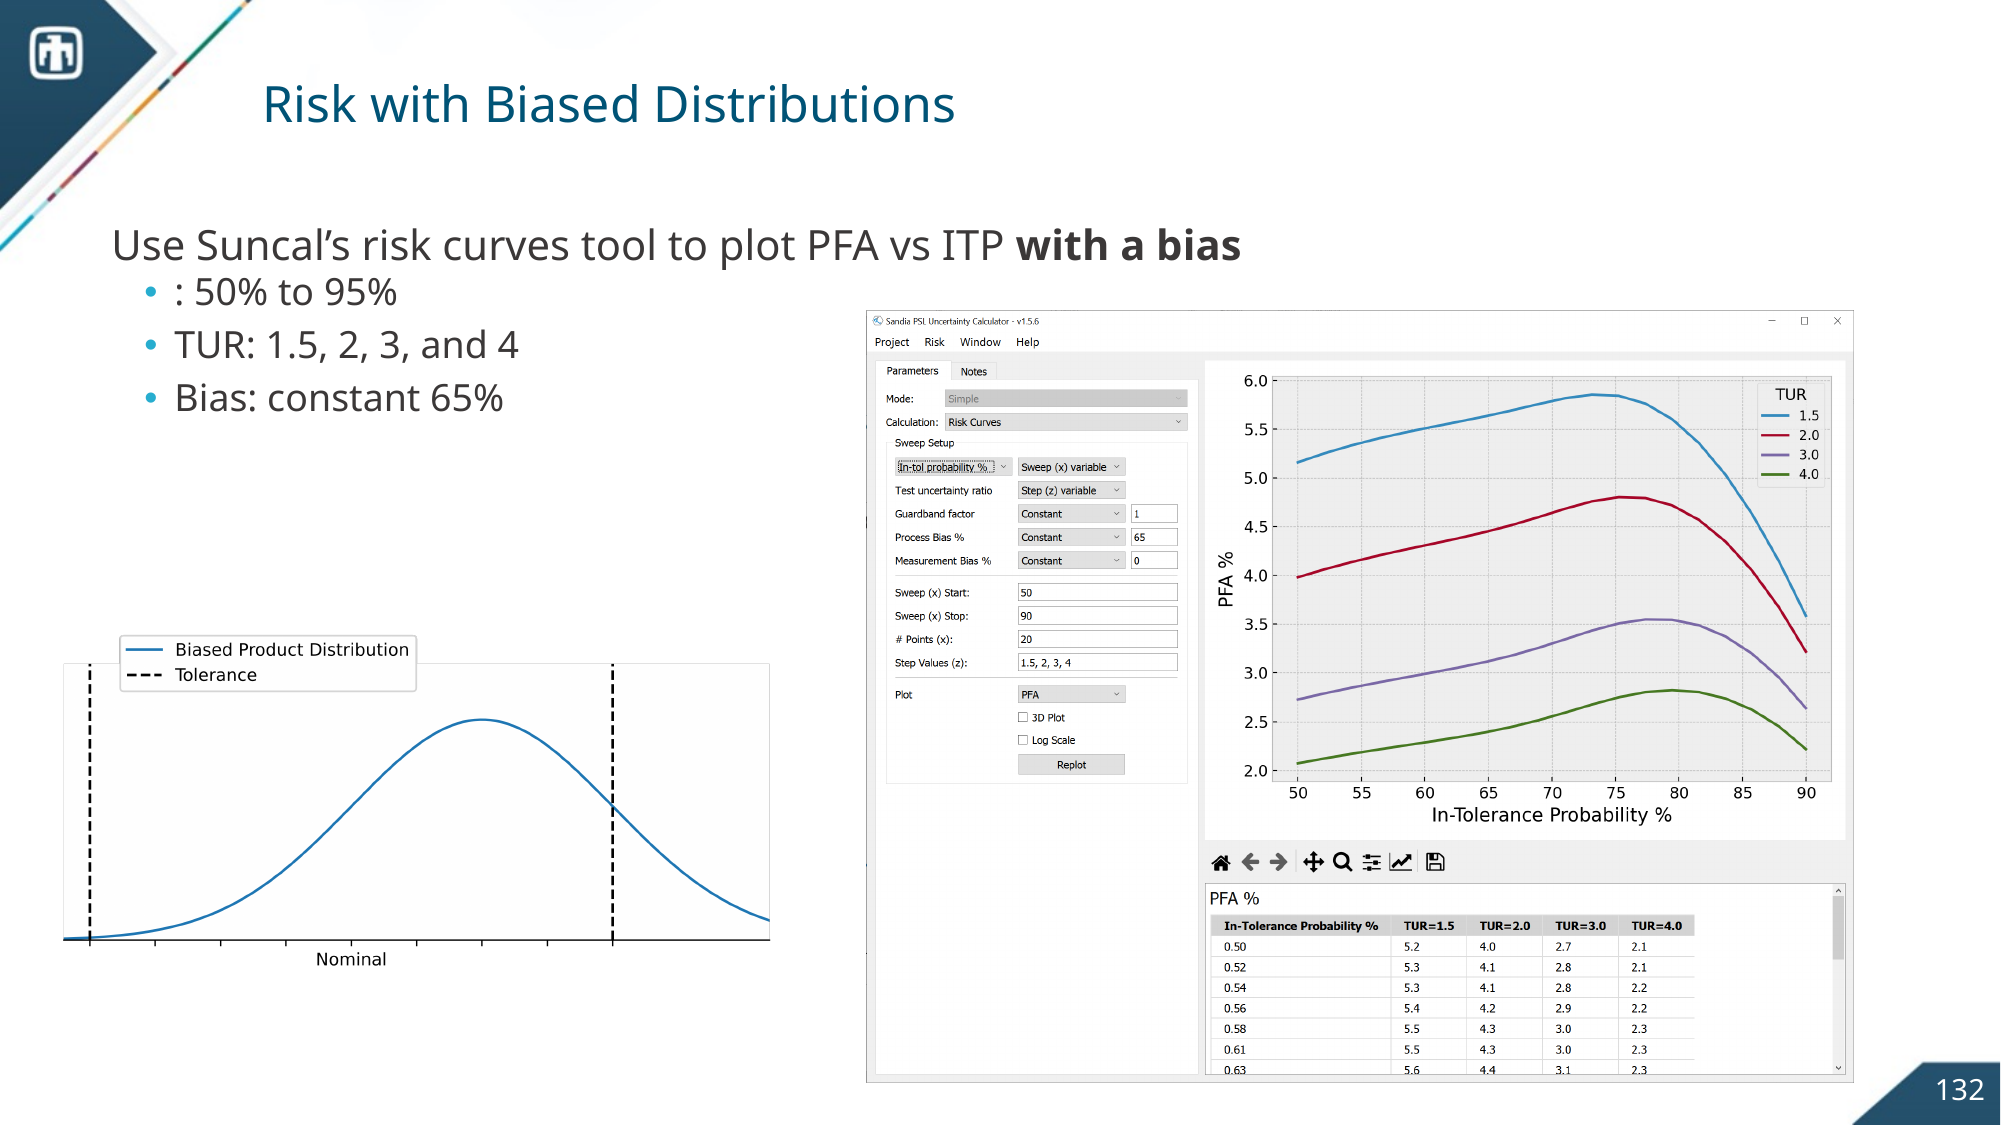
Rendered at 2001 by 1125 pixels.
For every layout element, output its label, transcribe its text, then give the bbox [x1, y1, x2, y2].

picture [0, 0, 2001, 1125]
title Risk with Biased Distributions [262, 42, 1919, 170]
slide_number 132 [1919, 1061, 2000, 1122]
